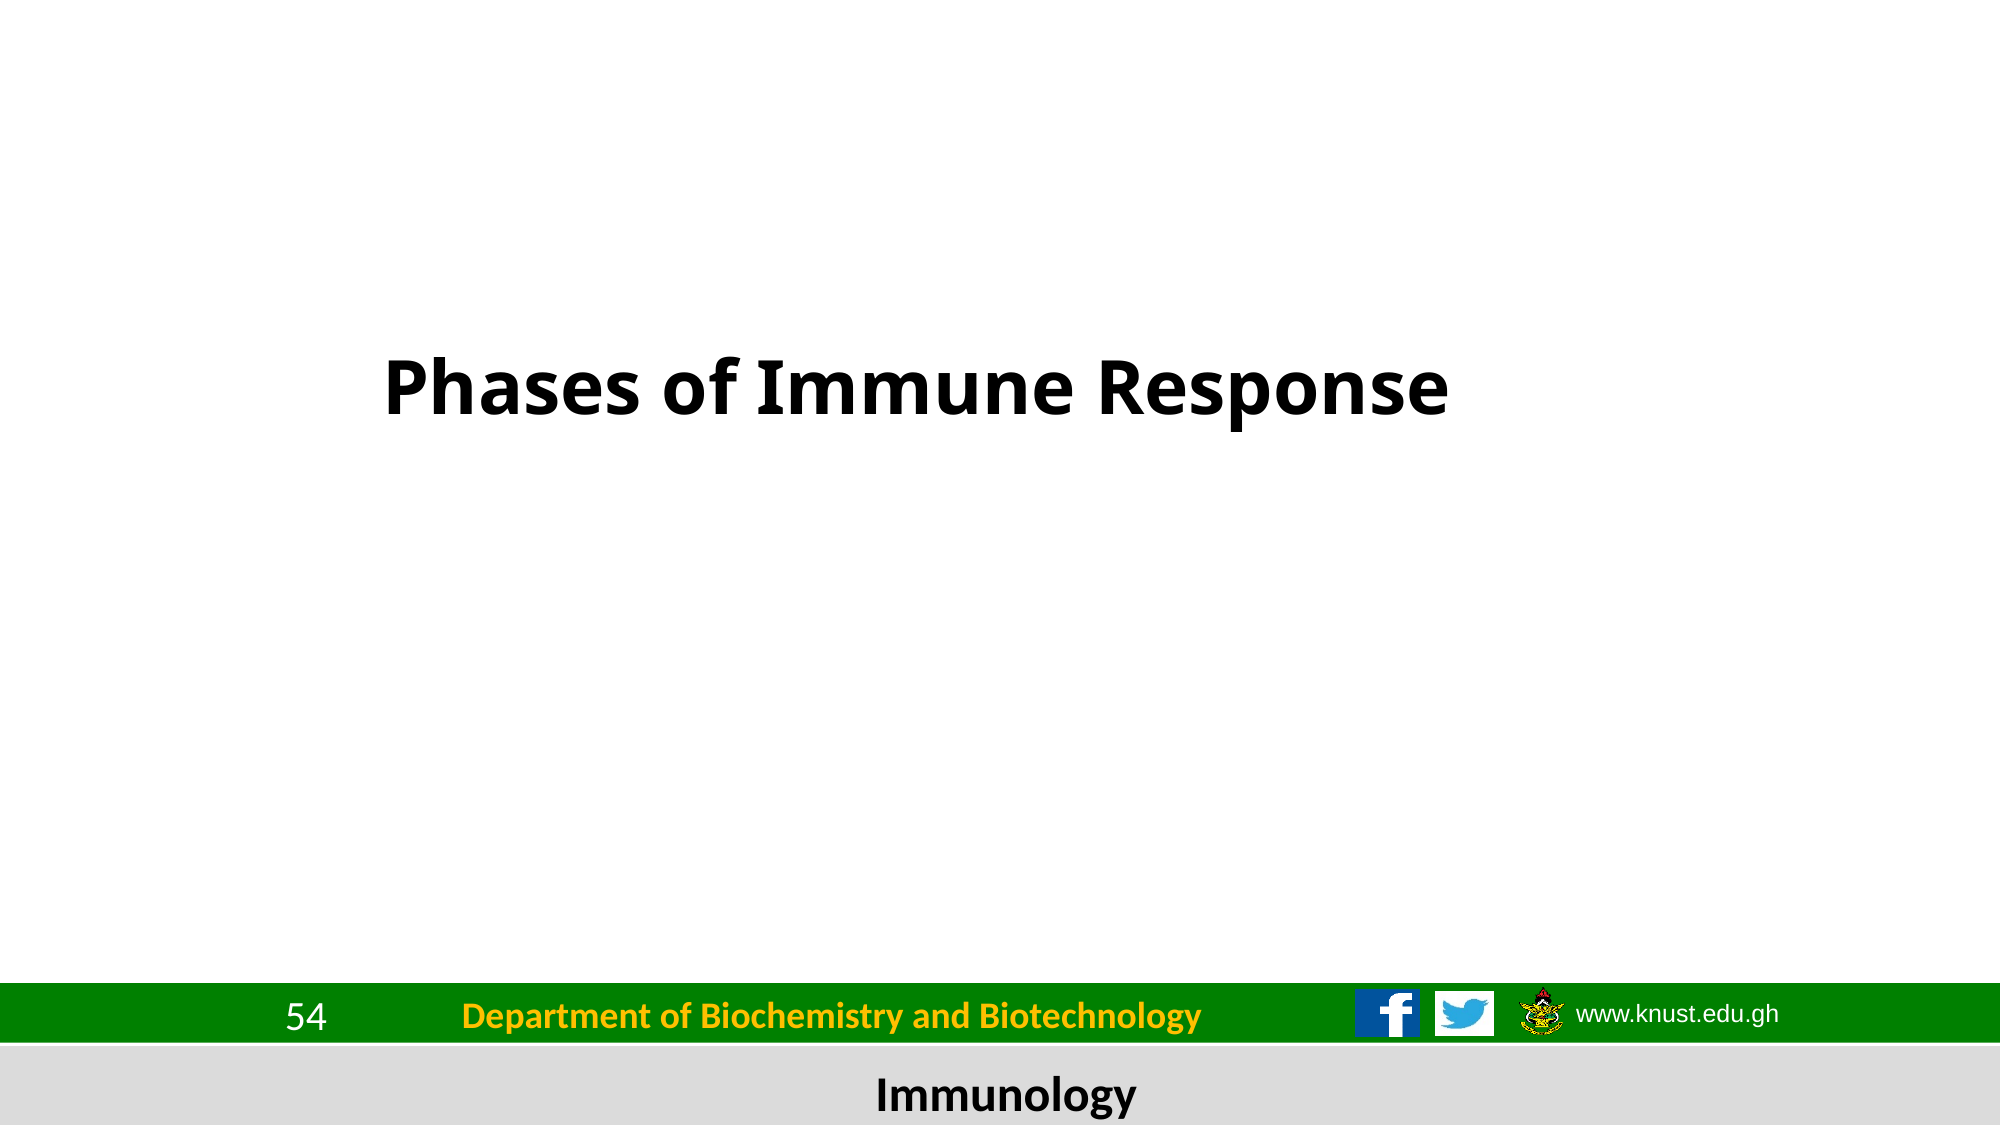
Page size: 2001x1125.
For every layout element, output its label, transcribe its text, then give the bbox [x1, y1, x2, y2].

picture [1519, 987, 1565, 1035]
text_box Immunology [366, 1054, 1647, 1125]
text_box [53, 161, 1959, 932]
text_box Department of Biochemistry and Biotechnology [447, 983, 1218, 1044]
picture [1435, 991, 1494, 1036]
picture [1355, 989, 1420, 1037]
slide_number 54 [251, 983, 343, 1044]
